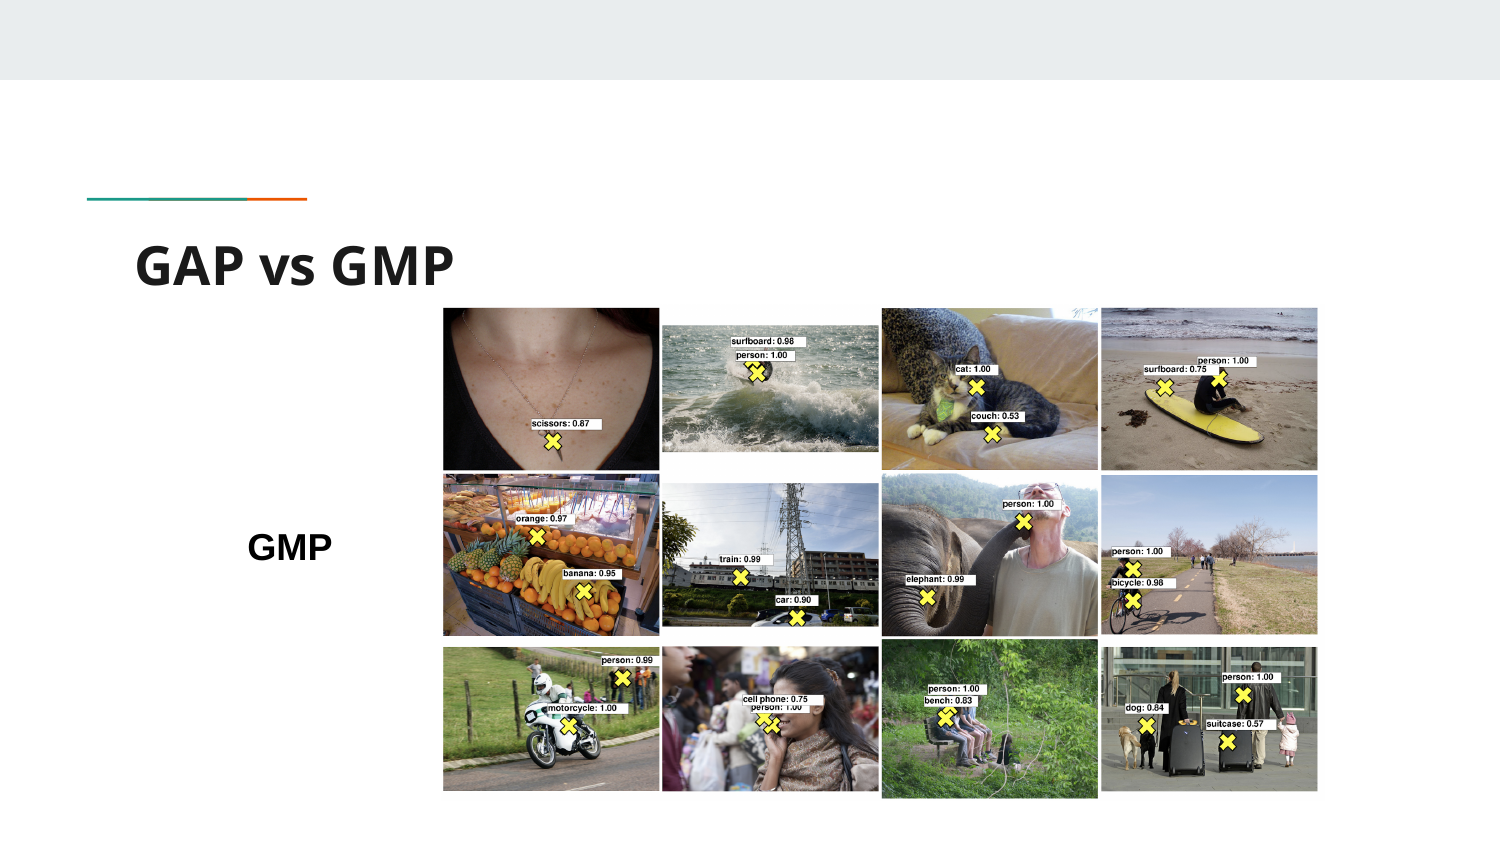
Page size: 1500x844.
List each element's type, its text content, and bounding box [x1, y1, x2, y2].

title GAP vs GMP [119, 216, 1381, 305]
text_box GMP [175, 508, 406, 596]
picture [441, 303, 1325, 801]
